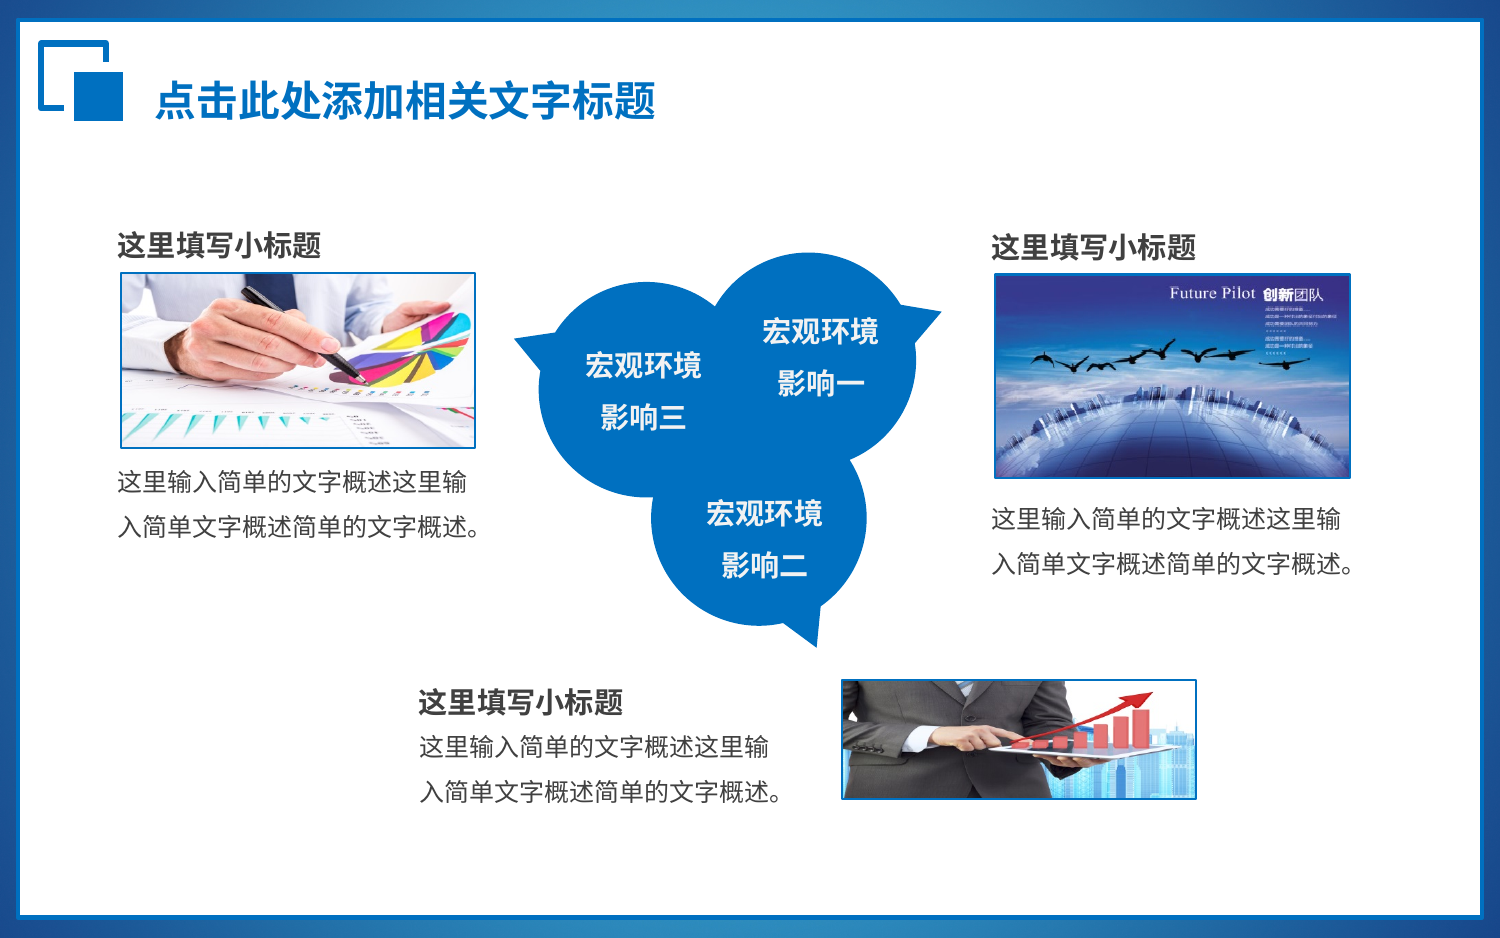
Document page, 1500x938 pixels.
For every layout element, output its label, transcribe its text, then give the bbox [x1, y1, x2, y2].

text_box 这里输入简单的文字概述这里输入简单文字概述简单的文字概述。 [971, 478, 1365, 589]
text_box 点击此处添加相关文字标题 [139, 67, 671, 132]
text_box [511, 279, 757, 500]
text_box [39, 41, 108, 110]
picture [0, 0, 1500, 938]
text_box [993, 272, 1352, 480]
text_box 这里输入简单的文字概述这里输入简单文字概述简单的文字概述。 [399, 706, 793, 817]
text_box 宏观环境 影响三 [570, 322, 718, 442]
text_box 这里输入简单的文字概述这里输入简单文字概述简单的文字概述。 [97, 441, 490, 552]
text_box [714, 250, 892, 343]
text_box 这里填写小标题 [398, 676, 691, 730]
text_box 宏观环境 影响二 [691, 470, 839, 591]
text_box 这里填写小标题 [97, 218, 405, 273]
text_box [16, 18, 1484, 920]
text_box [67, 65, 130, 128]
text_box 宏观环境 影响一 [747, 288, 895, 408]
text_box [773, 292, 944, 461]
text_box [840, 678, 1199, 801]
text_box [119, 271, 478, 450]
text_box [649, 408, 869, 650]
text_box 这里填写小标题 [971, 220, 1279, 274]
